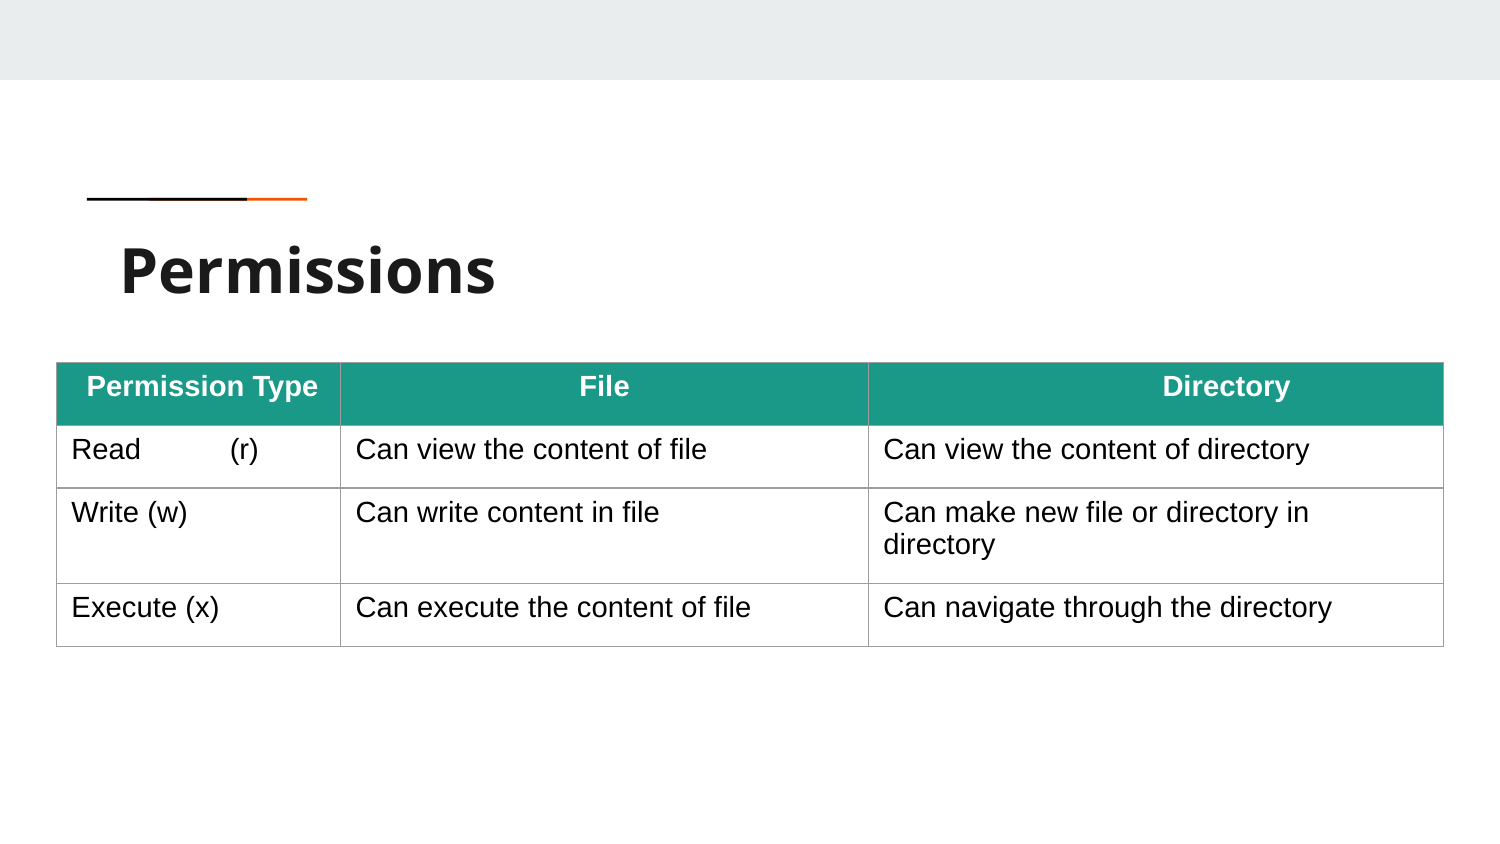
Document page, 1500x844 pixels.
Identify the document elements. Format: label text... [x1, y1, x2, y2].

table_cell Can write content in file [341, 489, 868, 583]
table_cell Can execute the content of file [341, 584, 868, 646]
table_cell Read (r) [57, 426, 340, 487]
table_cell Can make new file or directory in directory [869, 489, 1443, 583]
table_cell Write (w) [57, 489, 340, 583]
table_cell Can navigate through the directory [869, 584, 1443, 646]
table_cell Can view the content of directory [869, 426, 1443, 487]
table_header File [341, 363, 868, 425]
table_header Directory [869, 363, 1443, 425]
table_header Permission Type [57, 363, 340, 425]
table_cell Can view the content of file [341, 426, 868, 487]
table_cell Execute (x) [57, 584, 340, 646]
title Permissions [119, 216, 1381, 305]
